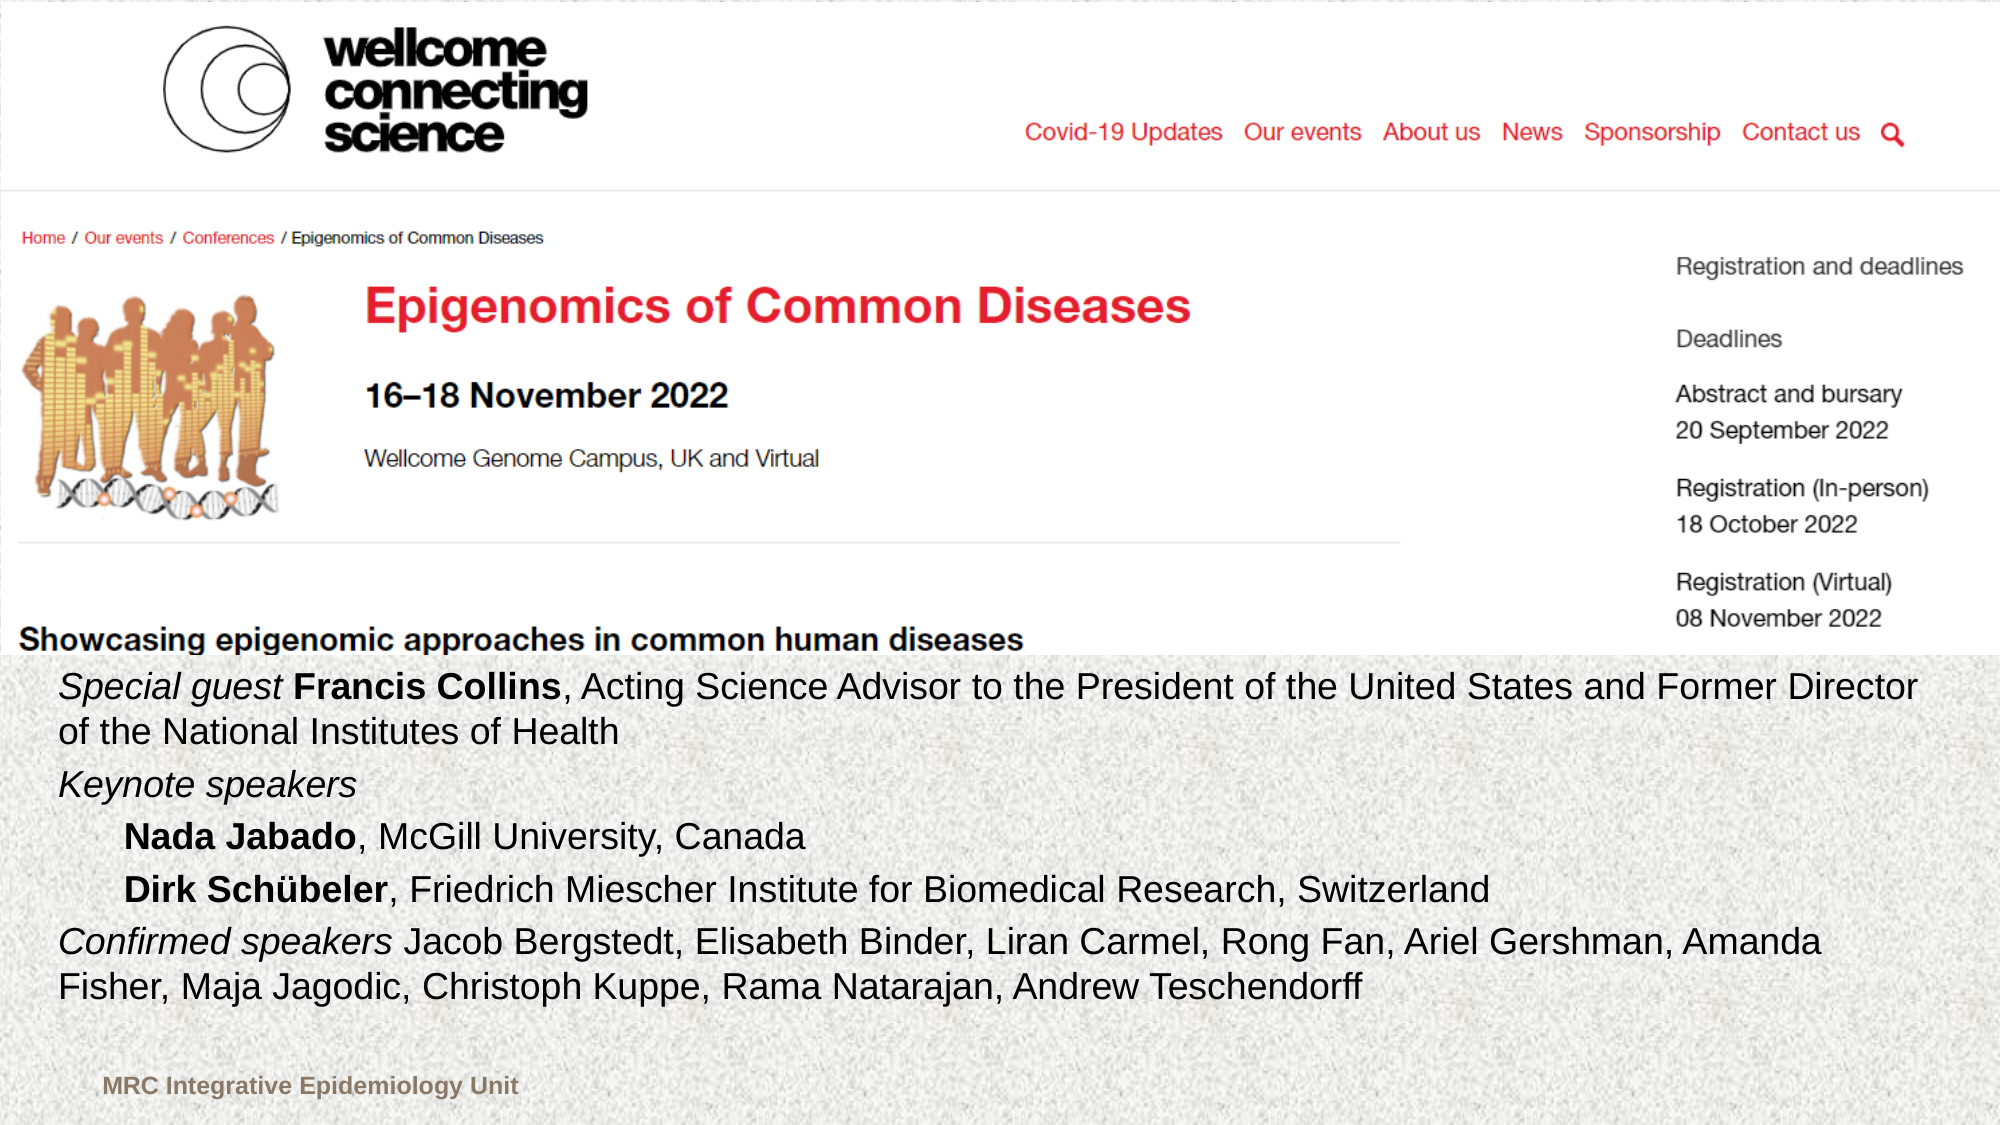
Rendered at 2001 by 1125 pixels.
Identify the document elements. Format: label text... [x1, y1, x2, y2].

picture [0, 2, 2000, 655]
list Special guest Francis Collins, Acting Science Advisor to the President of the United States and Former Director of the National Institutes of Health Keynote speakers Nada Jabado, McGill University, Canada Dirk Schübeler, Friedrich Miescher Institute for Biomedical Research, Switzerland Confirmed speakers Jacob Bergstedt, Elisabeth Binder, Liran Carmel, Rong Fan, Ariel Gershman, Amanda Fisher, Maja Jagodic, Christoph Kuppe, Rama Natarajan, Andrew Teschendorff [42, 666, 1946, 1024]
